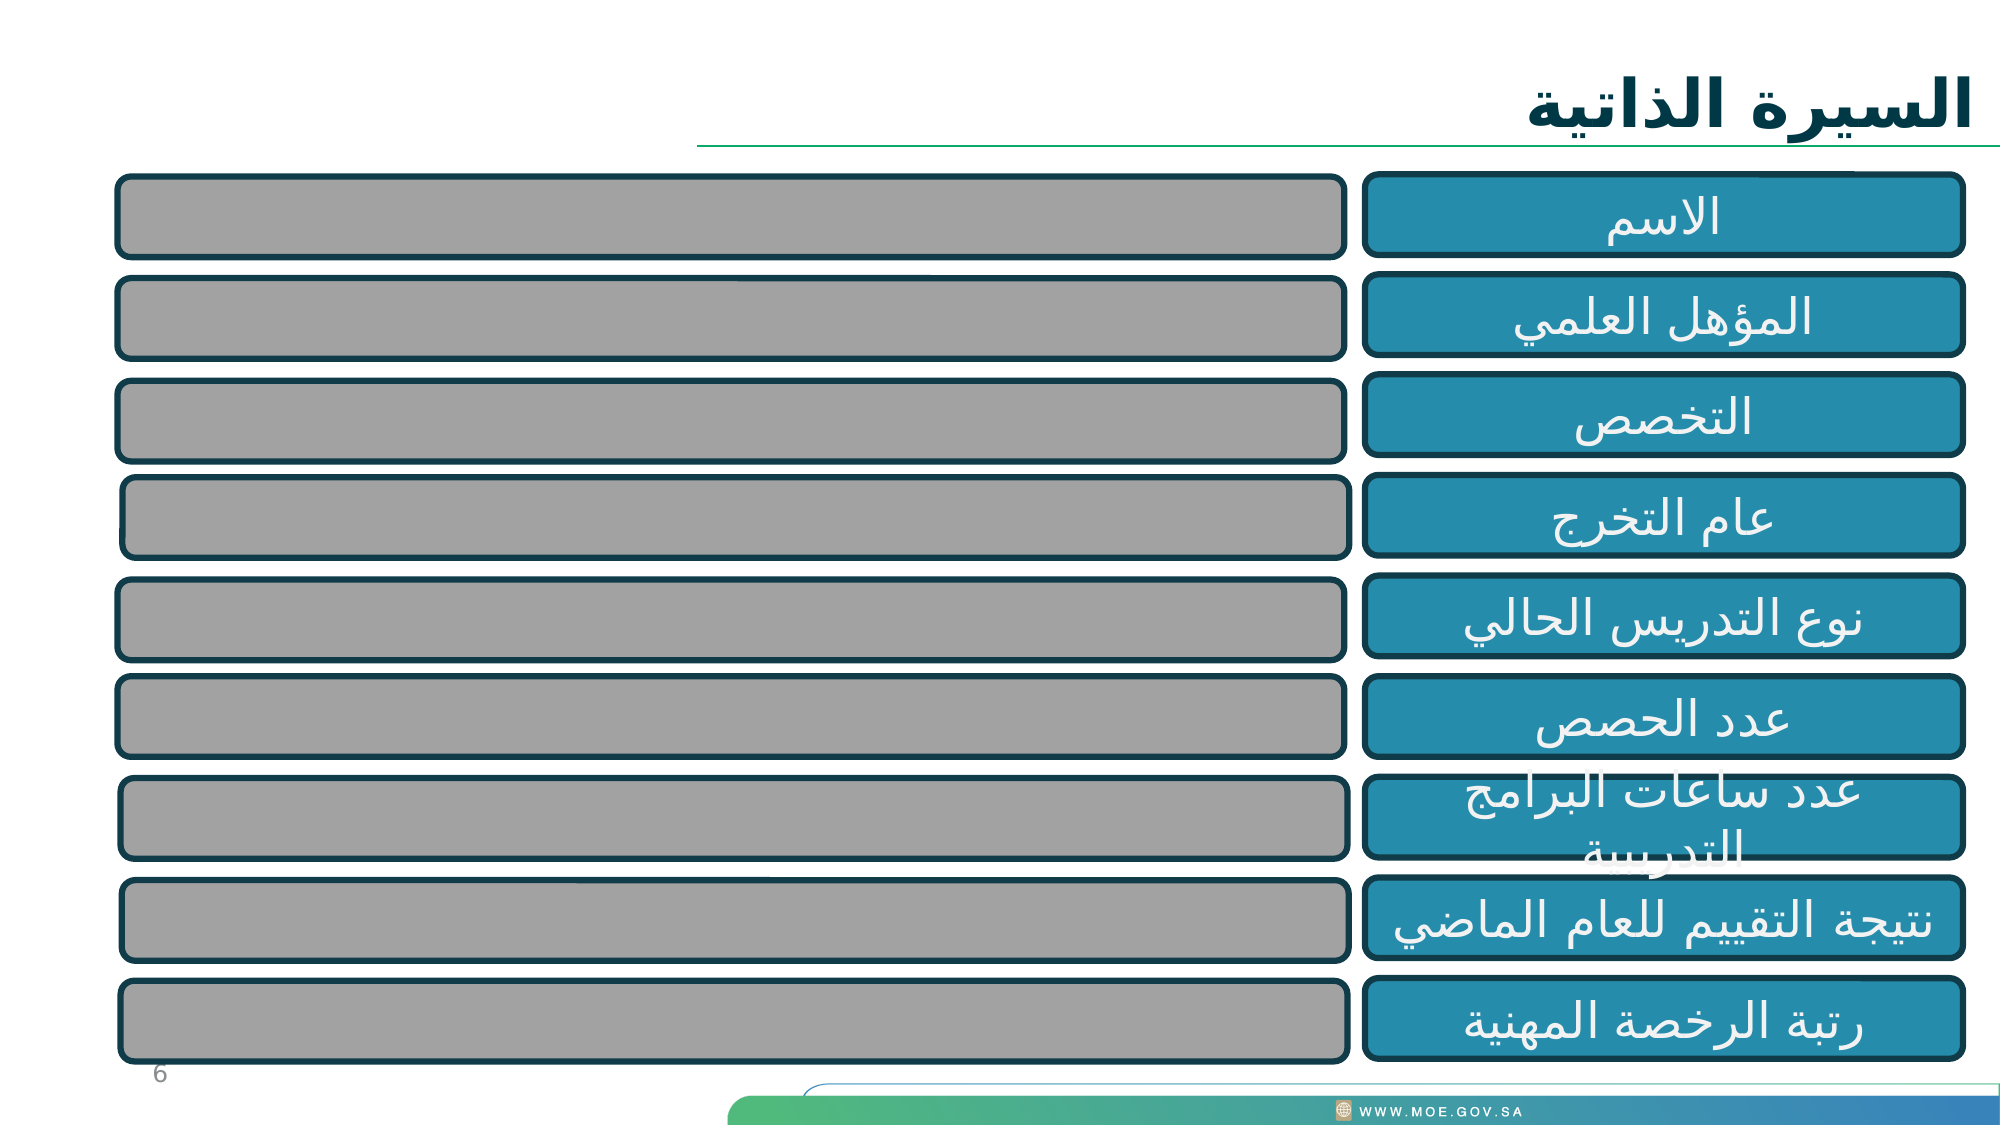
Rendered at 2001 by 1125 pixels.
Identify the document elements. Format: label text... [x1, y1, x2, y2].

text_box نوع التدريس الحالي [1364, 575, 1964, 657]
text_box [117, 176, 1345, 258]
text_box [117, 380, 1345, 462]
text_box رتبة الرخصة المهنية [1364, 978, 1964, 1059]
text_box التخصص [1364, 374, 1964, 455]
text_box عدد ساعات البرامج التدريبية [1364, 776, 1964, 858]
text_box عدد الحصص [1364, 676, 1964, 757]
text_box [122, 477, 1350, 558]
text_box نتيجة التقييم للعام الماضي [1364, 877, 1964, 959]
picture [725, 1082, 2000, 1125]
text_box [120, 778, 1348, 859]
text_box المؤهل العلمي [1364, 274, 1964, 355]
text_box عام التخرج [1364, 474, 1964, 556]
text_box [117, 579, 1345, 661]
text_box الاسم [1364, 174, 1964, 255]
slide_number 6 [137, 1062, 588, 1103]
text_box [120, 980, 1348, 1062]
text_box [121, 880, 1349, 961]
text_box السيرة الذاتية [613, 53, 1991, 149]
text_box [117, 676, 1345, 757]
text_box [117, 278, 1345, 359]
